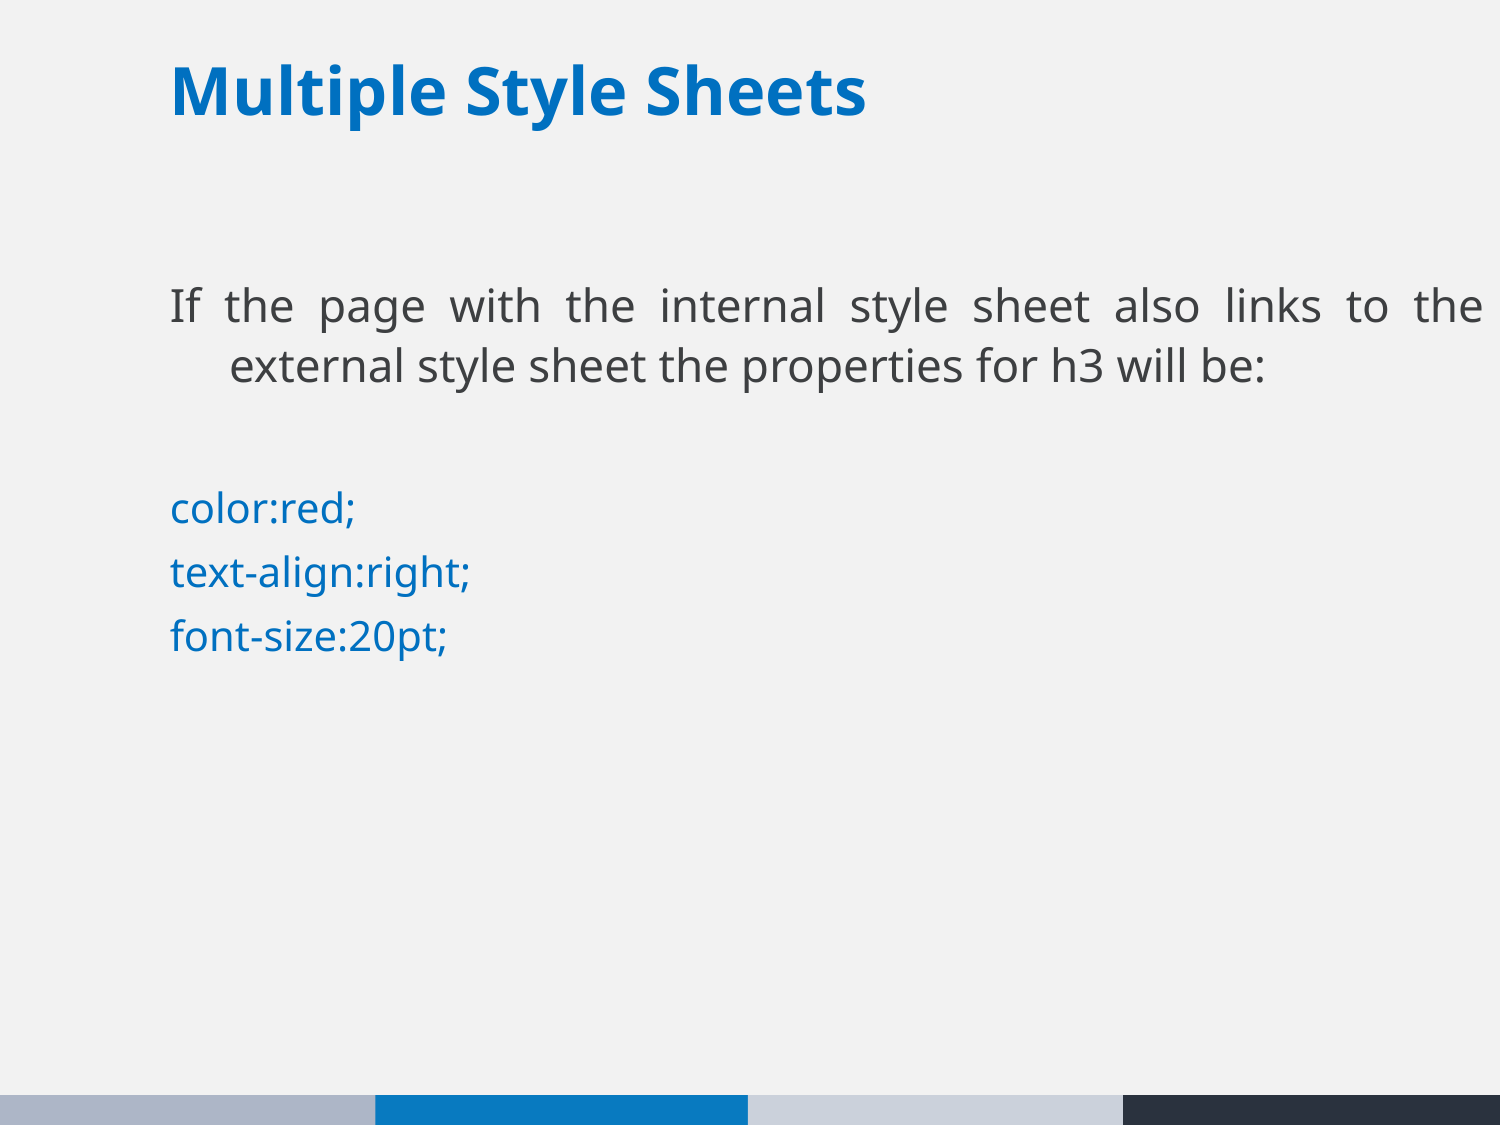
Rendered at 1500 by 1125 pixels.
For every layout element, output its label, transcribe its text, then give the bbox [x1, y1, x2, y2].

title Multiple Style Sheets [154, 0, 1405, 188]
list If the page with the internal style sheet also links to the external style sheet the properties for h3 will be: color:red; text-align:right; font-size:20pt; [154, 263, 1500, 1051]
